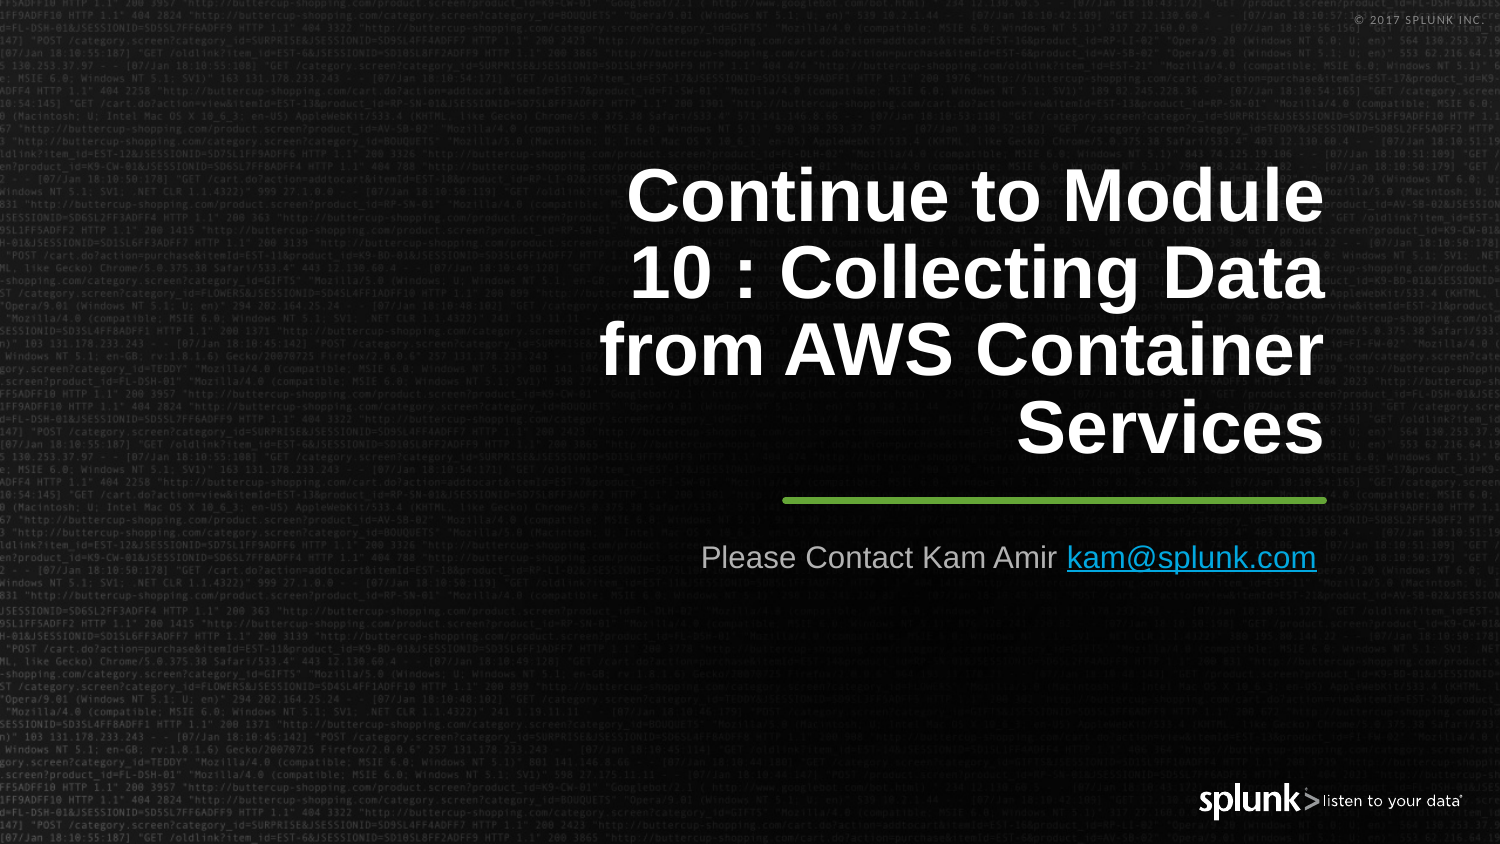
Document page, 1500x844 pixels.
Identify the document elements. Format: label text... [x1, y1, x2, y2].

picture [0, 0, 1500, 844]
subtitle Please Contact Kam Amir kam@splunk.com [525, 510, 1326, 659]
title Continue to Module 10 : Collecting Data from AWS Container Services [525, 120, 1326, 469]
